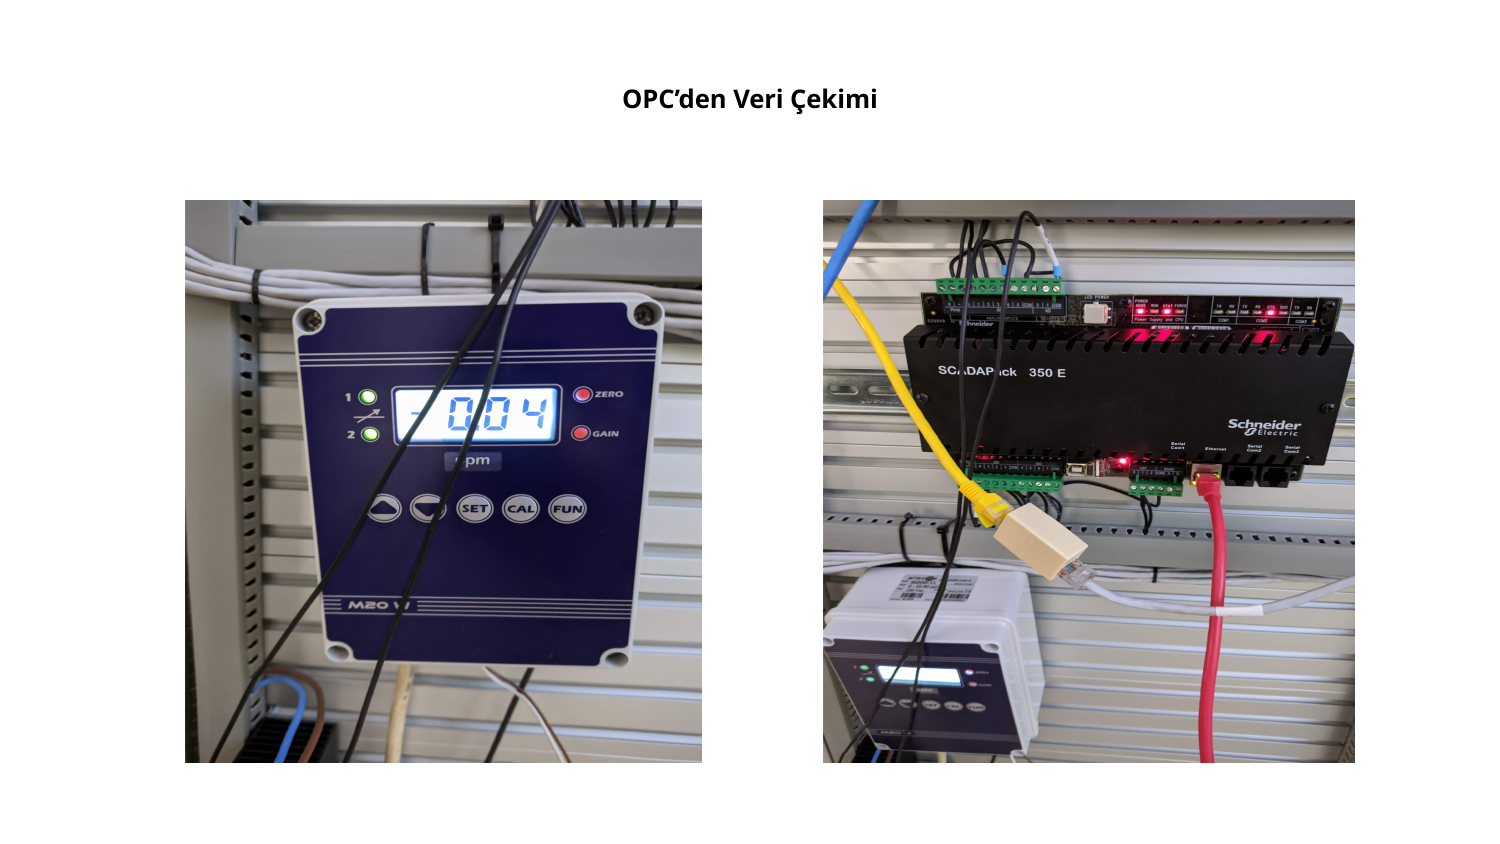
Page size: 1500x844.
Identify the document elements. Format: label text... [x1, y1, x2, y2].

title OPC’den Veri Çekimi [75, 67, 1425, 129]
picture [184, 200, 703, 764]
picture [823, 200, 1355, 764]
